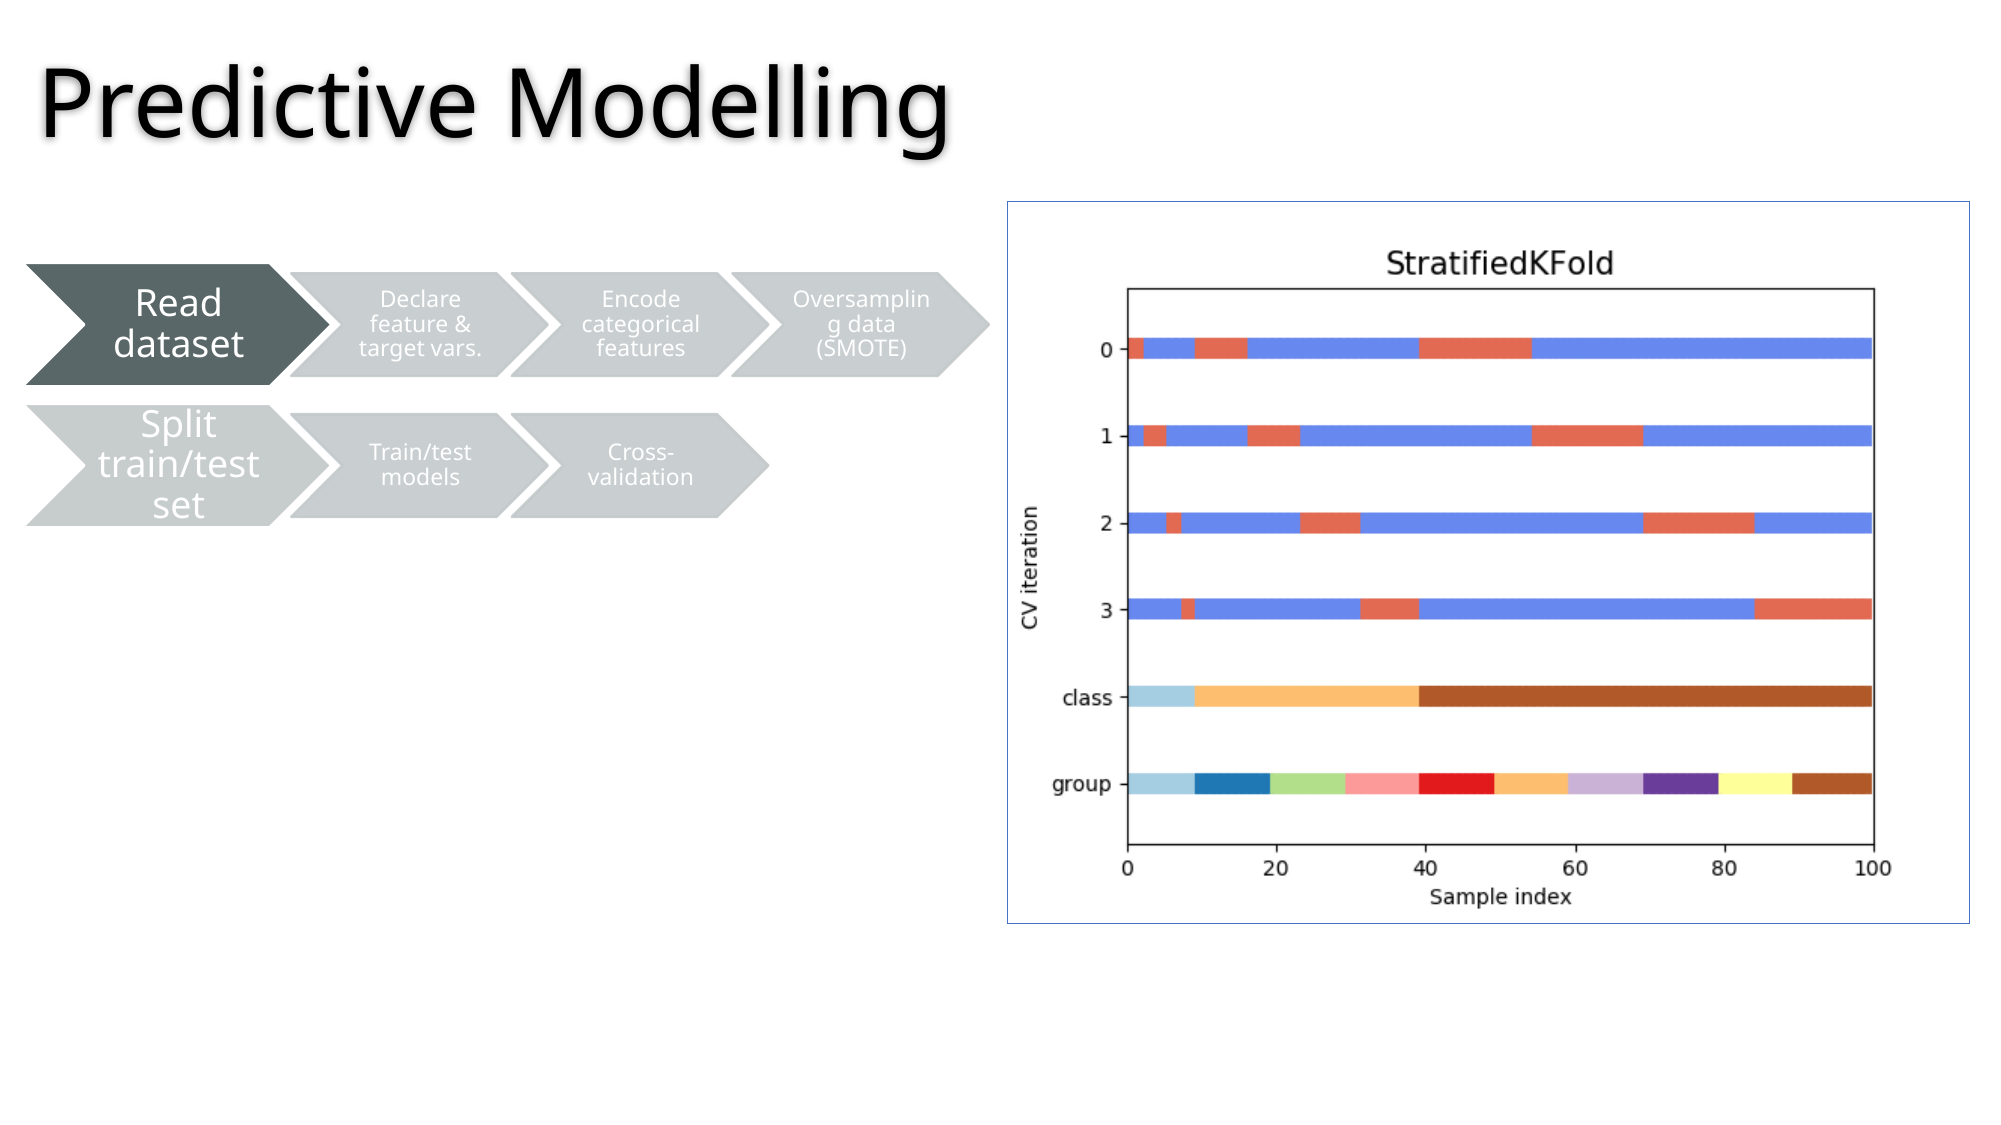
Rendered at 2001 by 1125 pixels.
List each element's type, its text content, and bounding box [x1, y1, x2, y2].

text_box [21, 150, 990, 641]
picture [1007, 201, 1970, 924]
text_box Predictive Modelling [22, 47, 1722, 205]
